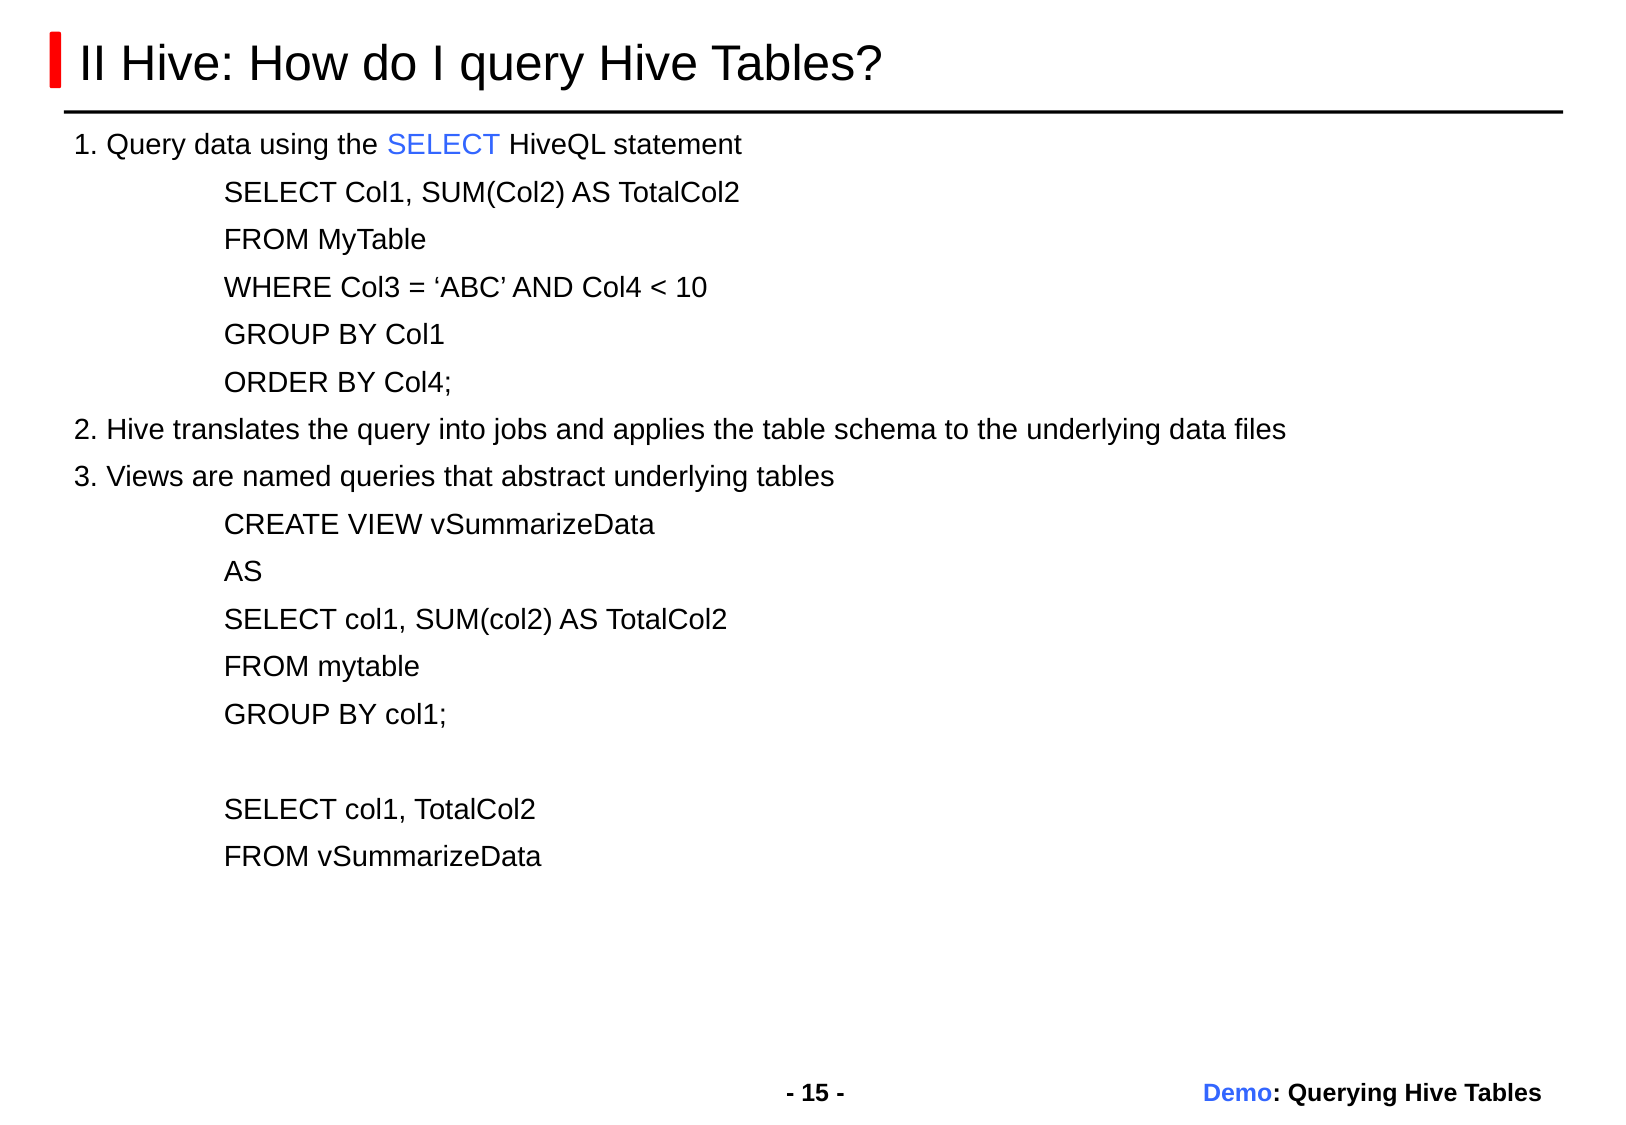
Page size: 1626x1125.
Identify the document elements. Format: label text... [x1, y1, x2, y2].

title II Hive: How do I query Hive Tables? [63, 12, 1560, 98]
slide_number - 14 - [577, 1078, 1054, 1105]
text_box 1. Query data using the SELECT HiveQL statement SELECT Col1, SUM(Col2) AS TotalCol2 FROM MyTable WHERE Col3 = ‘ABC’ AND Col4 < 10 GROUP BY Col1 ORDER BY Col4; 2. Hive translates the query into jobs and applies the table schema to the underlying data files 3. Views are named queries that abstract underlying tables CREATE VIEW vSummarizeData AS SELECT col1, SUM(col2) AS TotalCol2 FROM mytable GROUP BY col1; SELECT col1, TotalCol2 FROM vSummarizeData [59, 118, 1560, 880]
text_box Demo: Querying Hive Tables [1188, 1068, 1558, 1114]
